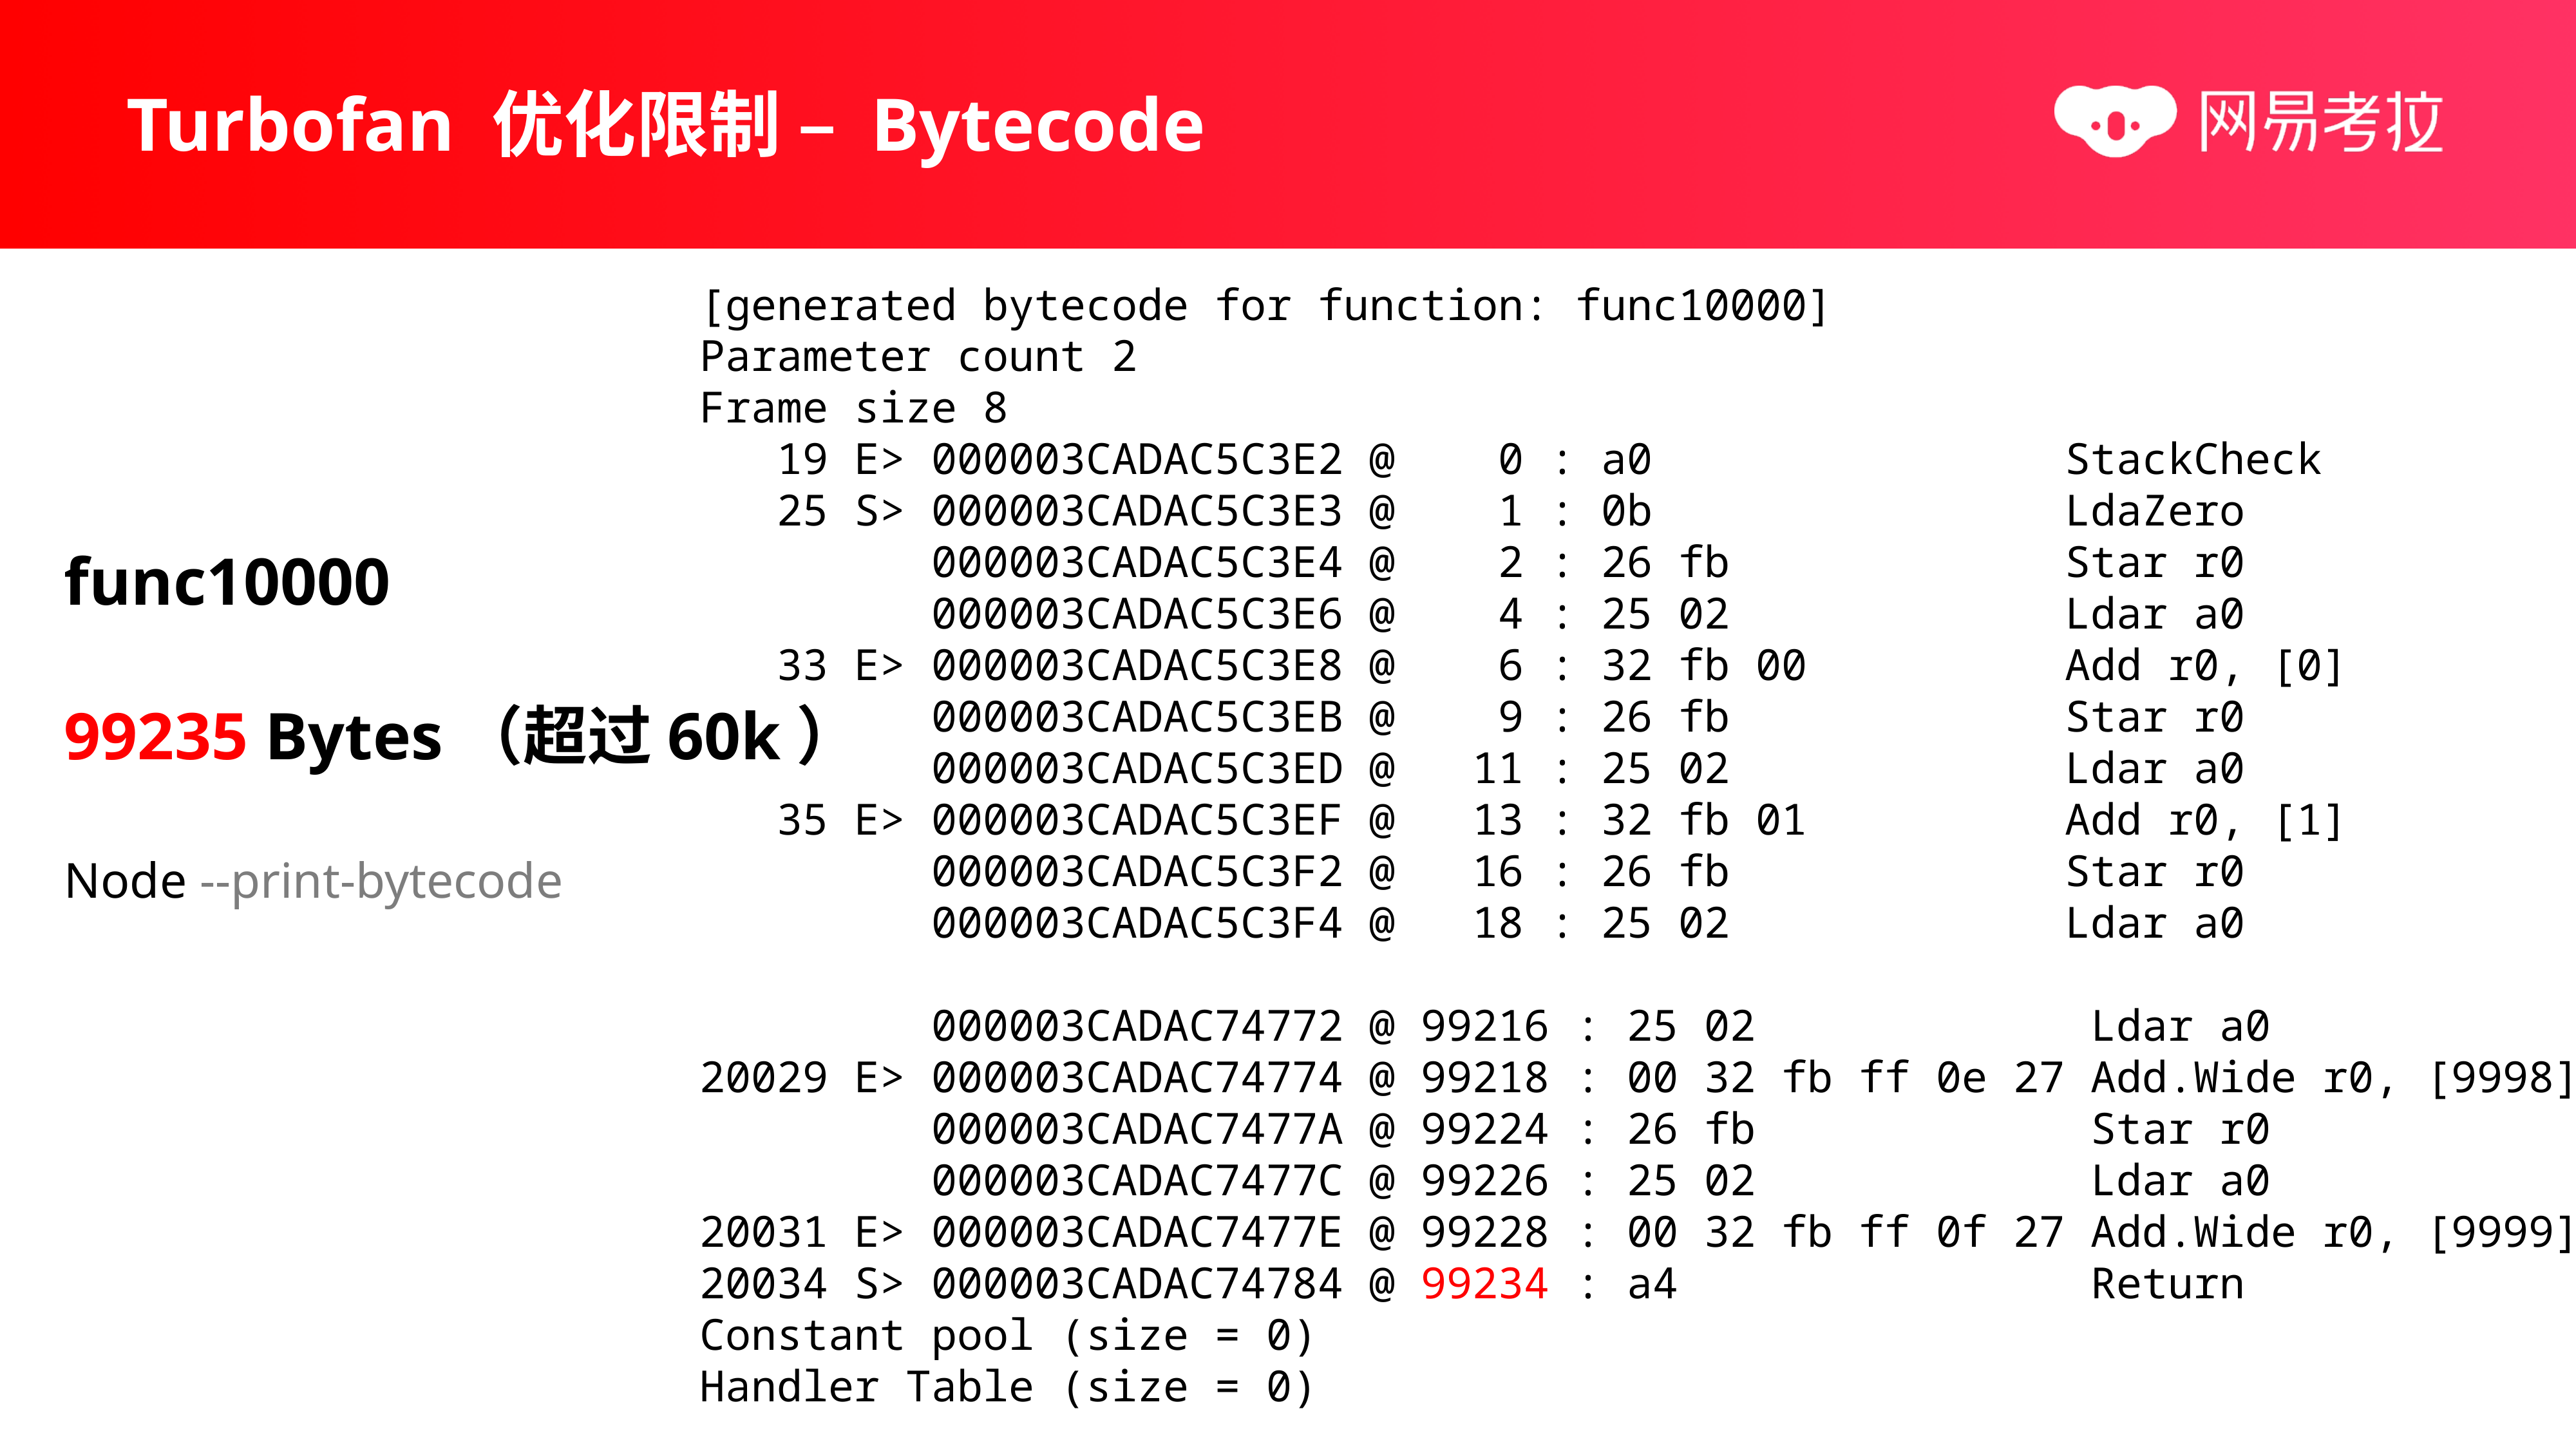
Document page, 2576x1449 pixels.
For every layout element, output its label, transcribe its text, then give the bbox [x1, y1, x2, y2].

picture [0, 0, 2576, 249]
text_box func10000 99235 Bytes（超过60k） Node --print-bytecode [59, 535, 879, 914]
text_box [generated bytecode for function: func10000] Parameter count 2 Frame size 8 19 E> 000003CADAC5C3E2 @ 0 : a0 StackCheck 25 S> 000003CADAC5C3E3 @ 1 : 0b LdaZero 000003CADAC5C3E4 @ 2 : 26 fb Star r0 000003CADAC5C3E6 @ 4 : 25 02 Ldar a0 33 E> 000003CADAC5C3E8 @ 6 : 32 fb 00 Add r0, [0] 000003CADAC5C3EB @ 9 : 26 fb Star r0 000003CADAC5C3ED @ 11 : 25 02 Ldar a0 35 E> 000003CADAC5C3EF @ 13 : 32 fb 01 Add r0, [1] 000003CADAC5C3F2 @ 16 : 26 fb Star r0 000003CADAC5C3F4 @ 18 : 25 02 Ldar a0 000003CADAC74772 @ 99216 : 25 02 Ldar a0 20029 E> 000003CADAC74774 @ 99218 : 00 32 fb ff 0e 27 Add.Wide r0, [9998] 000003CADAC7477A @ 99224 : 26 fb Star r0 000003CADAC7477C @ 99226 : 25 02 Ldar a0 20031 E> 000003CADAC7477E @ 99228 : 00 32 fb ff 0f 27 Add.Wide r0, [9999] 20034 S> 000003CADAC74784 @ 99234 : a4 Return Constant pool (size = 0) Handler Table (size = 0) [690, 272, 2576, 1415]
